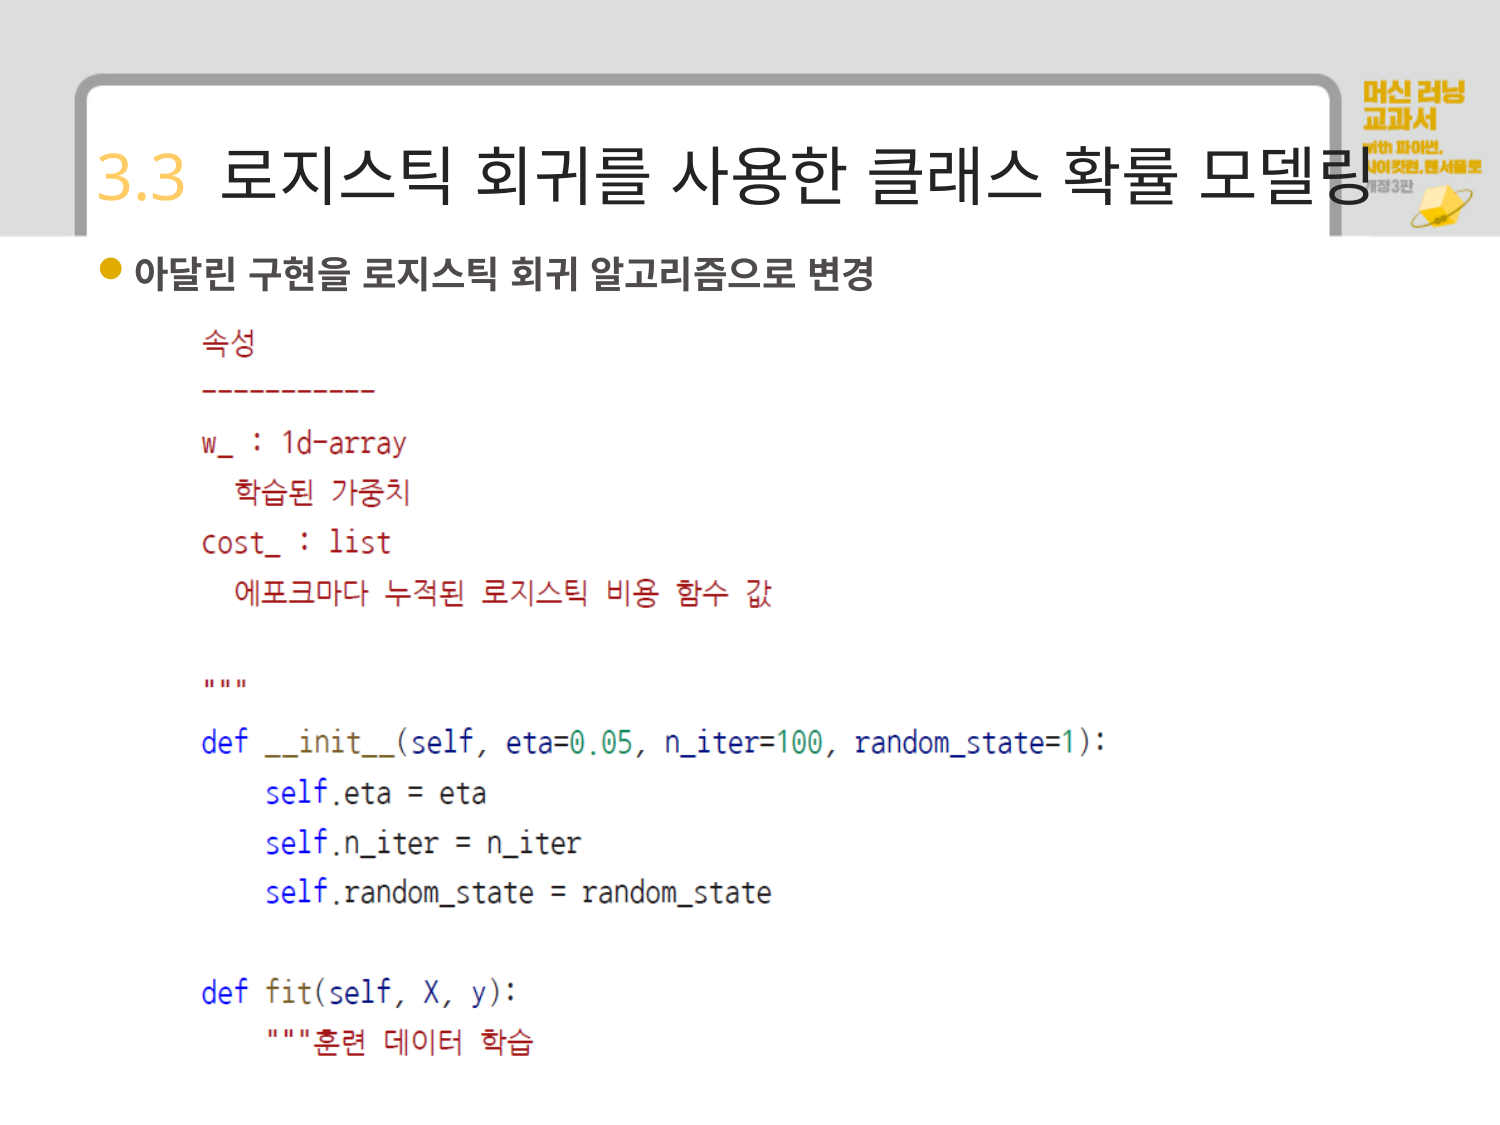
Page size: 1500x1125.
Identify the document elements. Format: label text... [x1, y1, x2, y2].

title 3.3 로지스틱 회귀를 사용한 클래스 확률 모델링 [81, 90, 1412, 222]
picture [0, 0, 1500, 1125]
list 아달린 구현을 로지스틱 회귀 알고리즘으로 변경 [81, 239, 1412, 1054]
